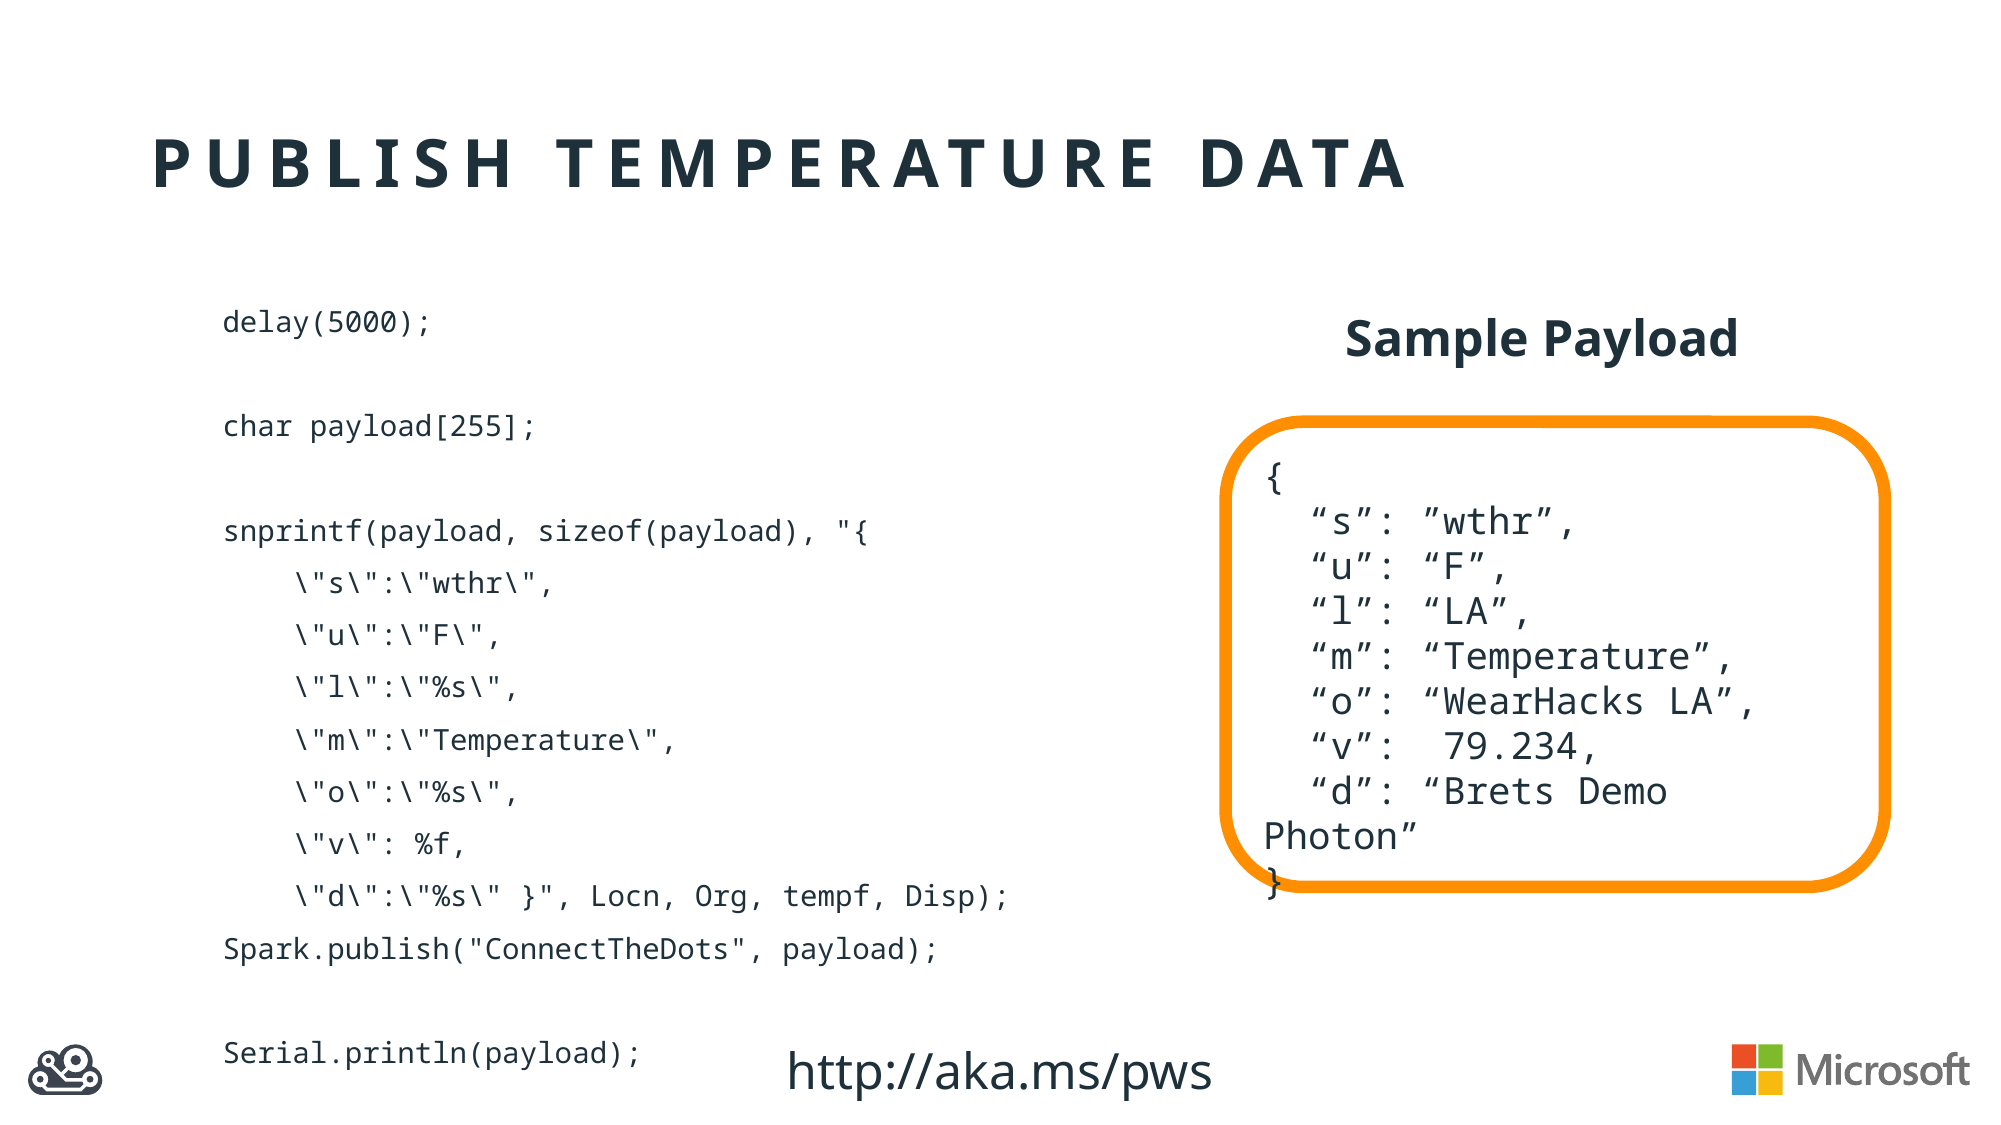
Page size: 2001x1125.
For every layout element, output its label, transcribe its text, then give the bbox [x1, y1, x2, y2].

title Publish temperature data [135, 57, 1860, 275]
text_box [1226, 299, 1863, 892]
list delay(5000); char payload[255]; snprintf(payload, sizeof(payload), "{ \"s\":\"wthr\", \"u\":\"F\", \"l\":\"%s\", \"m\":\"Temperature\", \"o\":\"%s\", \"v\": %f, \"d\":\"%s\" }", Locn, Org, tempf, Disp); Spark.publish("ConnectTheDots", payload); Serial.println(payload); [137, 299, 1863, 1014]
